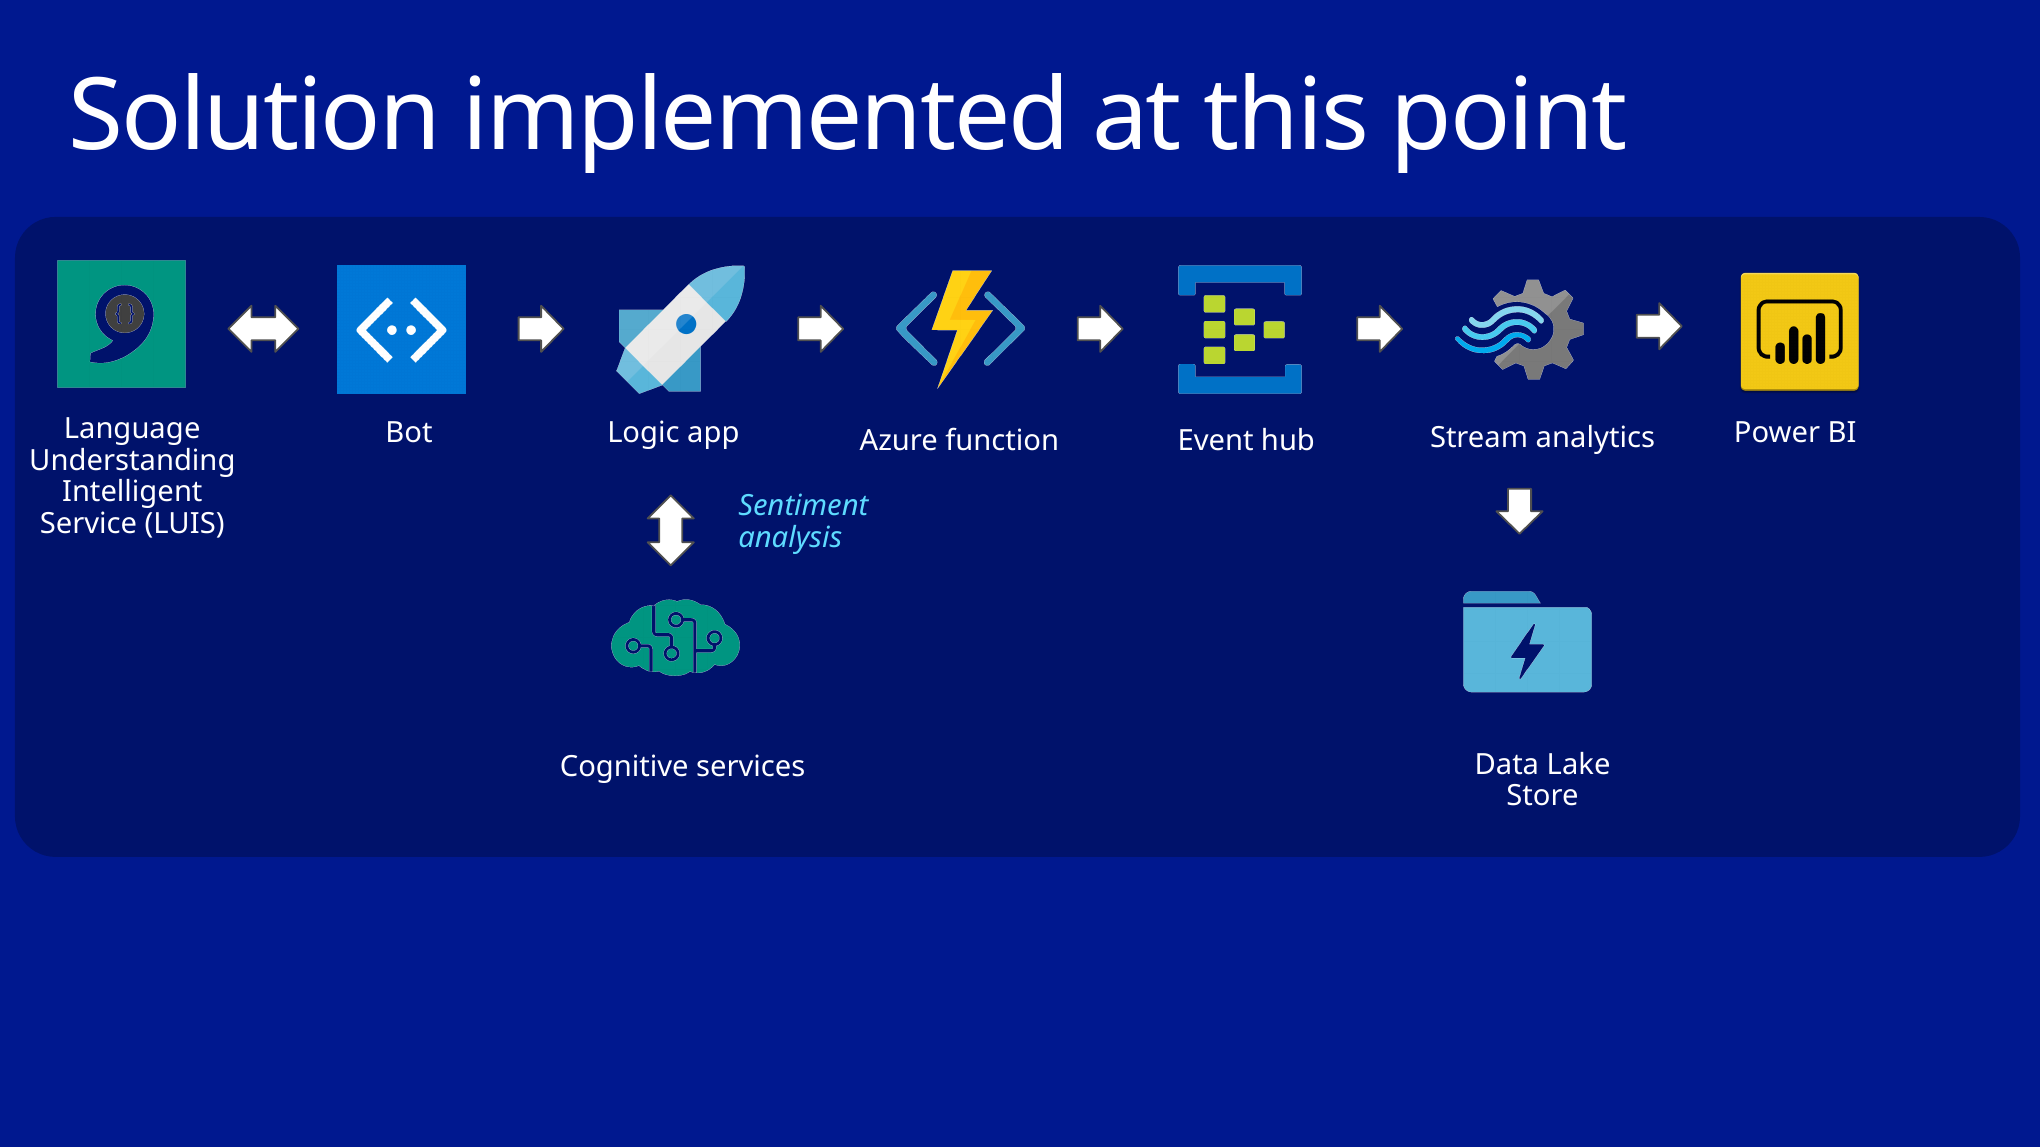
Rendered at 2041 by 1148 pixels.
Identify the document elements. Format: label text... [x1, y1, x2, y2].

text_box Cognitive services [534, 745, 831, 789]
text_box Azure function [853, 419, 1066, 463]
text_box [1356, 304, 1403, 353]
picture [1175, 265, 1305, 394]
text_box [646, 494, 695, 567]
picture [1463, 577, 1593, 706]
picture [611, 573, 740, 702]
text_box [517, 304, 565, 353]
text_box [1076, 304, 1124, 353]
text_box Sentiment analysis [732, 484, 875, 560]
text_box [1495, 487, 1544, 535]
text_box Logic app [601, 411, 746, 455]
text_box [227, 304, 300, 353]
text_box Data Lake Store [1394, 743, 1691, 818]
picture [57, 259, 186, 389]
text_box [1635, 302, 1683, 351]
text_box Event hub [1142, 419, 1352, 463]
picture [616, 265, 746, 394]
text_box Power BI [1675, 411, 1916, 455]
text_box [797, 304, 844, 353]
picture [336, 265, 466, 394]
picture [1734, 267, 1864, 396]
picture [896, 265, 1025, 394]
picture [1455, 265, 1584, 394]
text_box Stream analytics [1422, 416, 1663, 461]
text_box Language Understanding Intelligent Service (LUIS) [23, 407, 242, 546]
title Solution implemented at this point [45, 48, 1996, 199]
text_box Bot [379, 411, 439, 455]
text_box [14, 216, 2021, 858]
